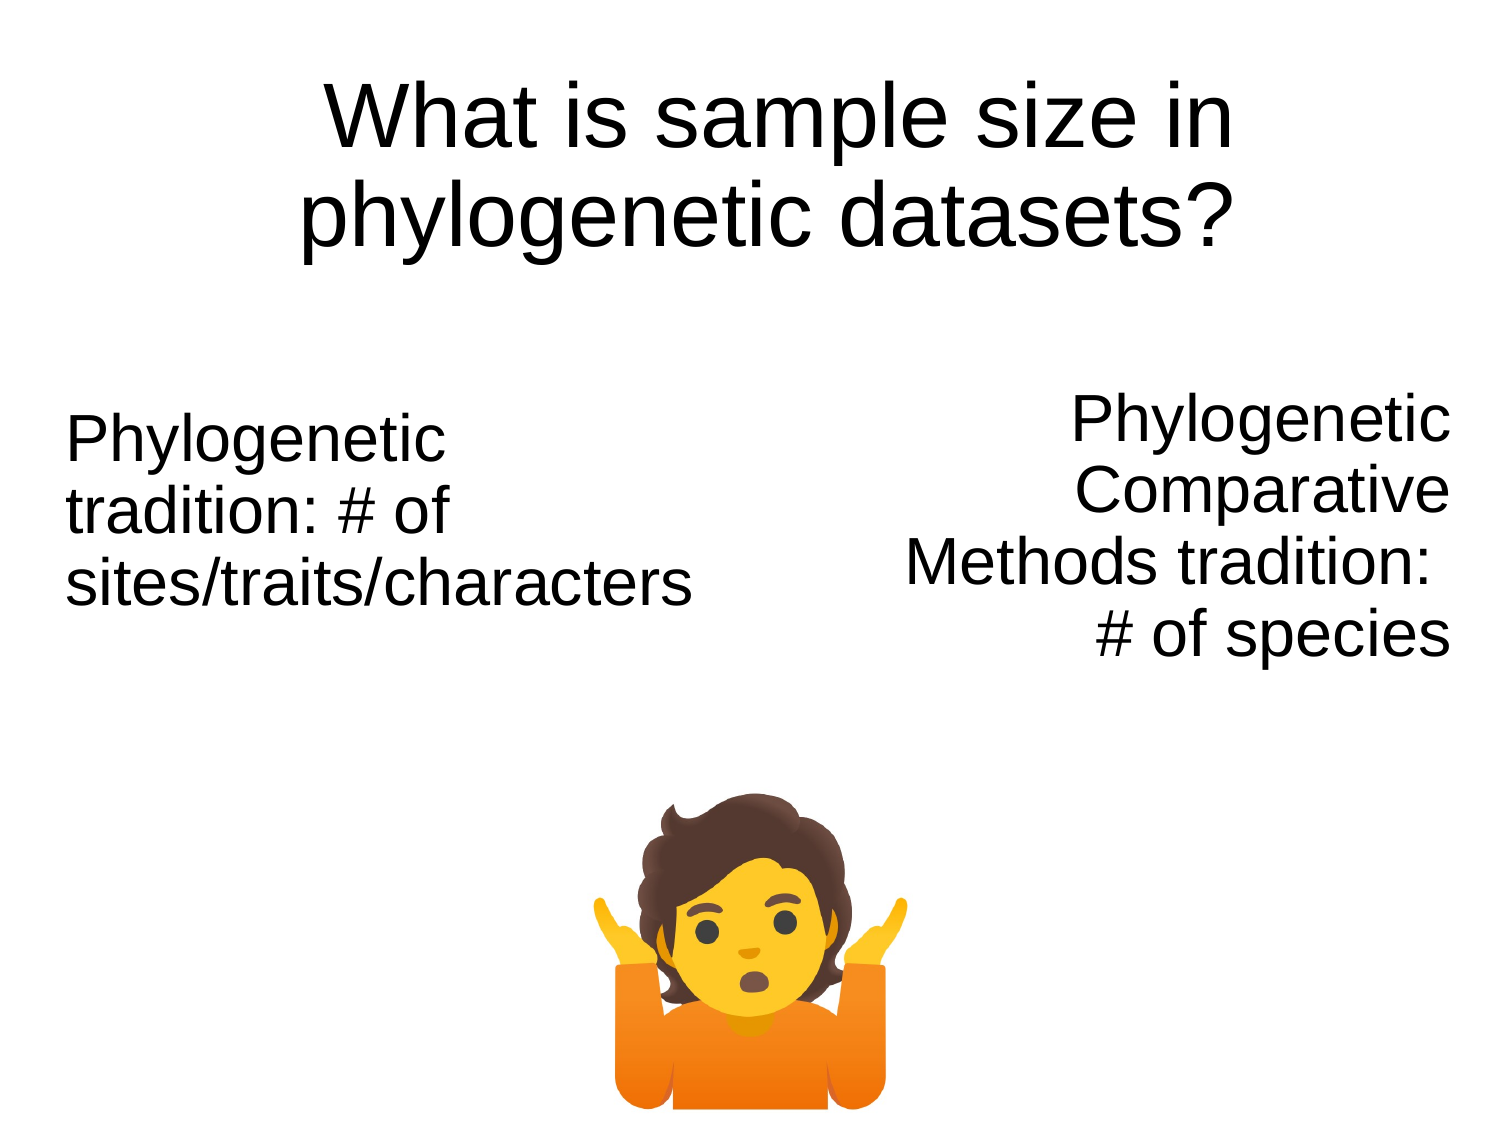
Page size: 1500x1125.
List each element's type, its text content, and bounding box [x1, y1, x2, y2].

text_box Phylogenetic Comparative Methods tradition: # of species [826, 361, 1467, 694]
text_box Phylogenetic tradition: # of sites/traits/characters [50, 346, 718, 679]
picture [420, 778, 1080, 1125]
title What is sample size in phylogenetic datasets? [133, 58, 1428, 276]
